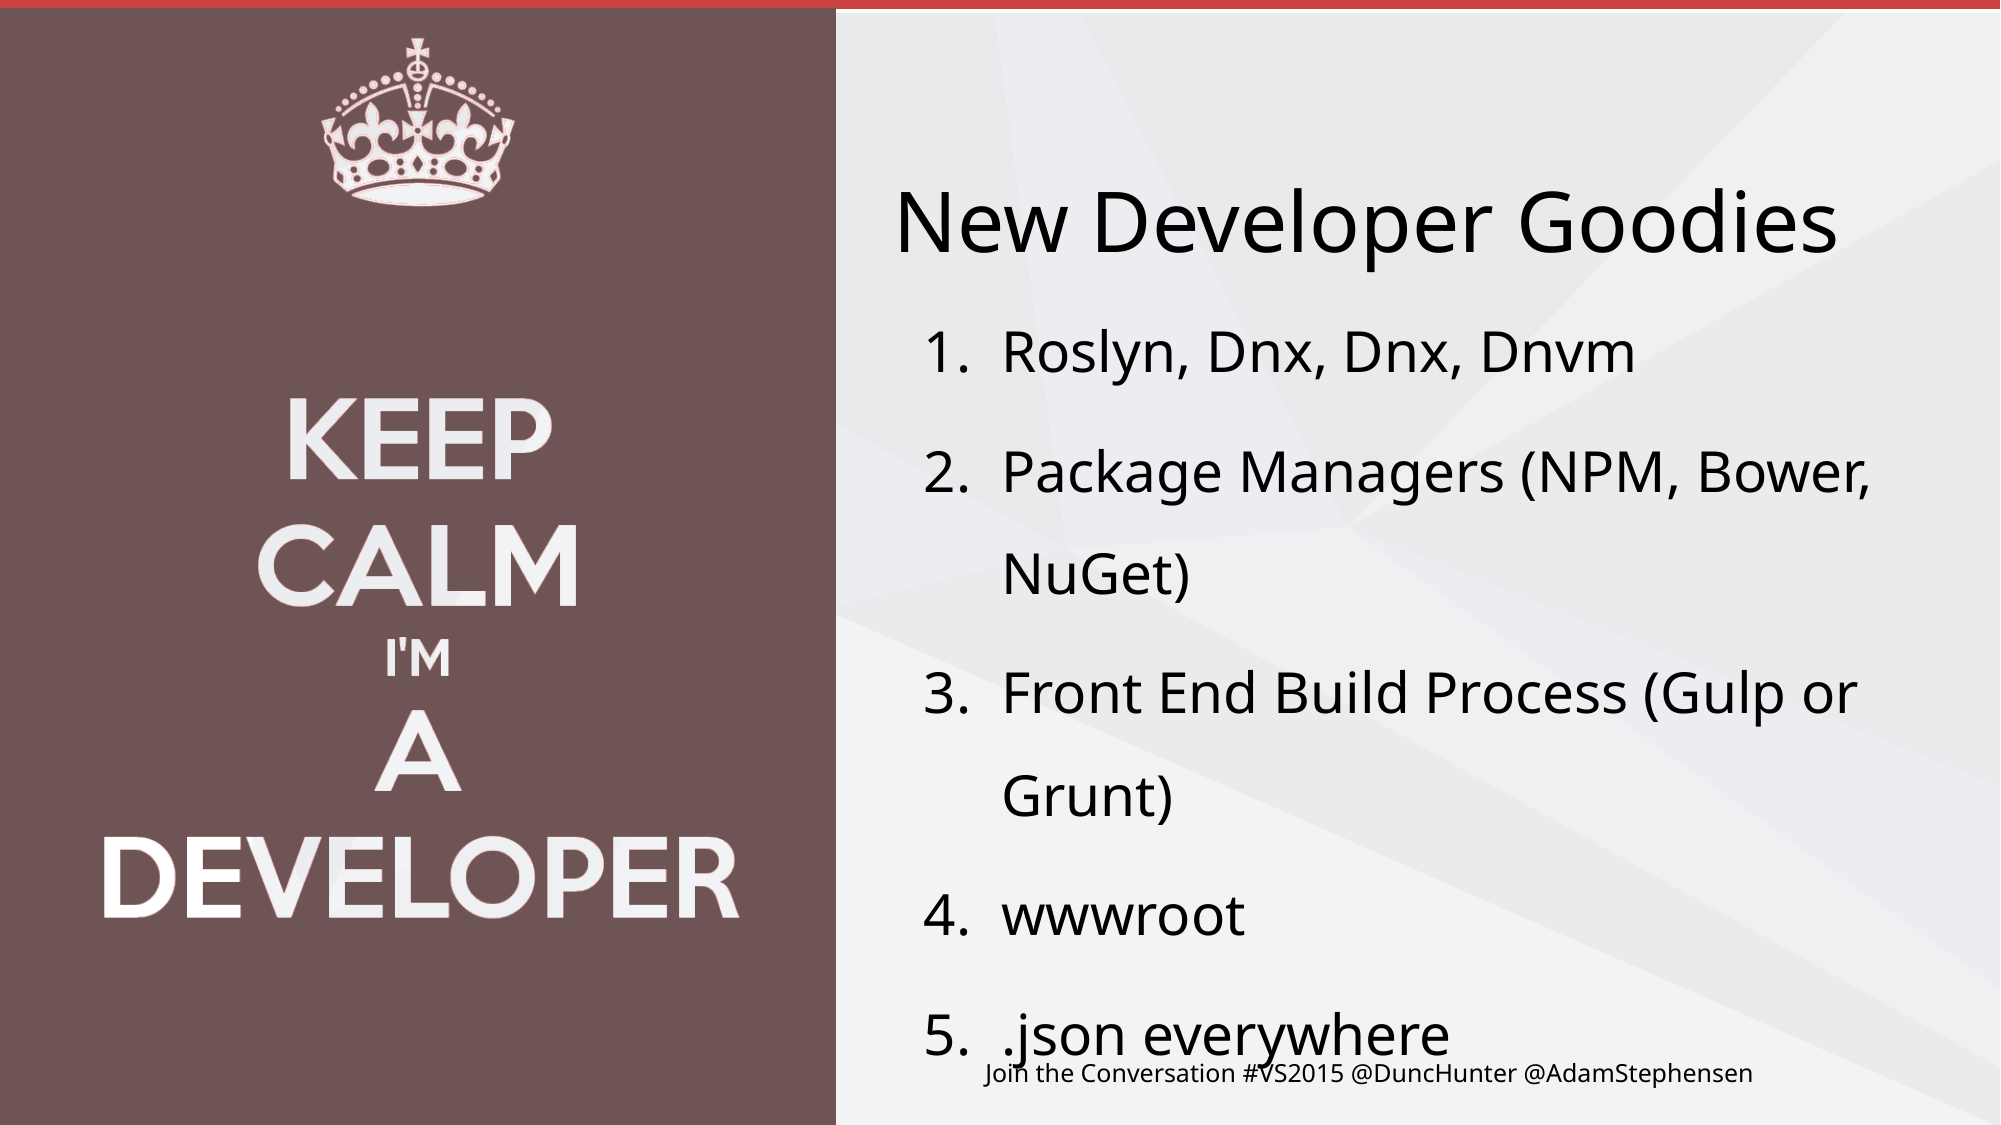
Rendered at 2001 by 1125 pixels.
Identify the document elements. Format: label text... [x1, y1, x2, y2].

text_box package.json { "version": "0.0.0", "name": "", "devDependencies": { "grunt": "0.4.5", "grunt-beautify": "0.1.1", "grunt-jslint": "1.1.12", "grunt-bower-task": "0.4.0" } } [836, 13, 2000, 1125]
title New Developer Goodies [864, 60, 1877, 278]
picture [0, 8, 836, 1125]
footer Join the Conversation #VS2015 @DuncHunter @AdamStephensen [864, 1042, 1877, 1103]
list Roslyn, Dnx, Dnx, Dnvm Package Managers (NPM, Bower, NuGet) Front End Build Process (Gulp or Grunt) wwwroot .json everywhere [894, 274, 1966, 1080]
